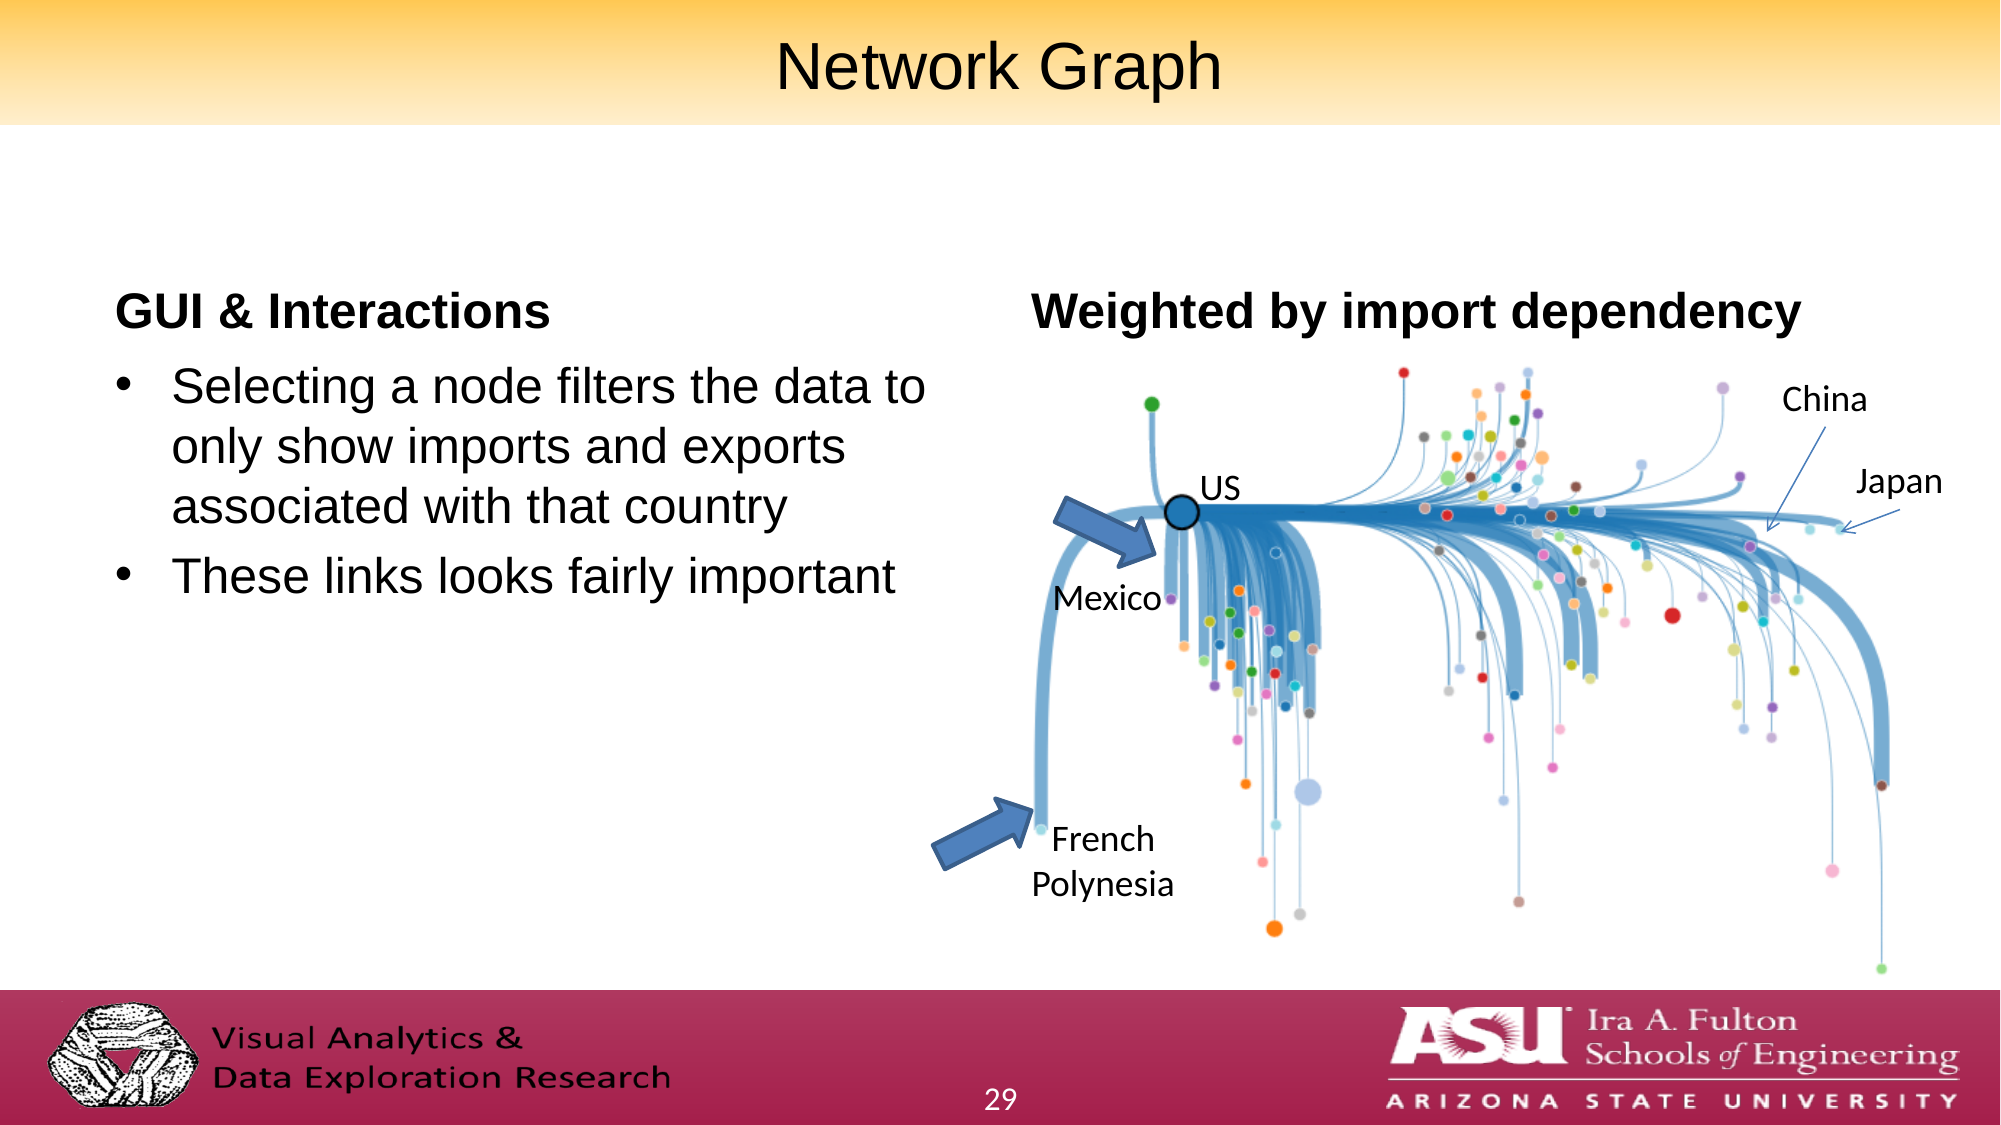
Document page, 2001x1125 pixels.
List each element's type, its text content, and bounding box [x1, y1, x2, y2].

text_box [930, 796, 1010, 872]
text_box Japan [1904, 448, 1959, 509]
list GUI & Interactions [99, 240, 984, 345]
list Weighted by import dependency [1015, 240, 1900, 346]
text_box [1766, 426, 1826, 533]
slide_number 29 [0, 990, 2000, 1125]
title Network Graph [0, 0, 2000, 125]
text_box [1840, 509, 1901, 532]
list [1015, 358, 1901, 982]
list Selecting a node filters the data to only show imports and exports associated with that country These links looks fairly important [99, 345, 984, 990]
